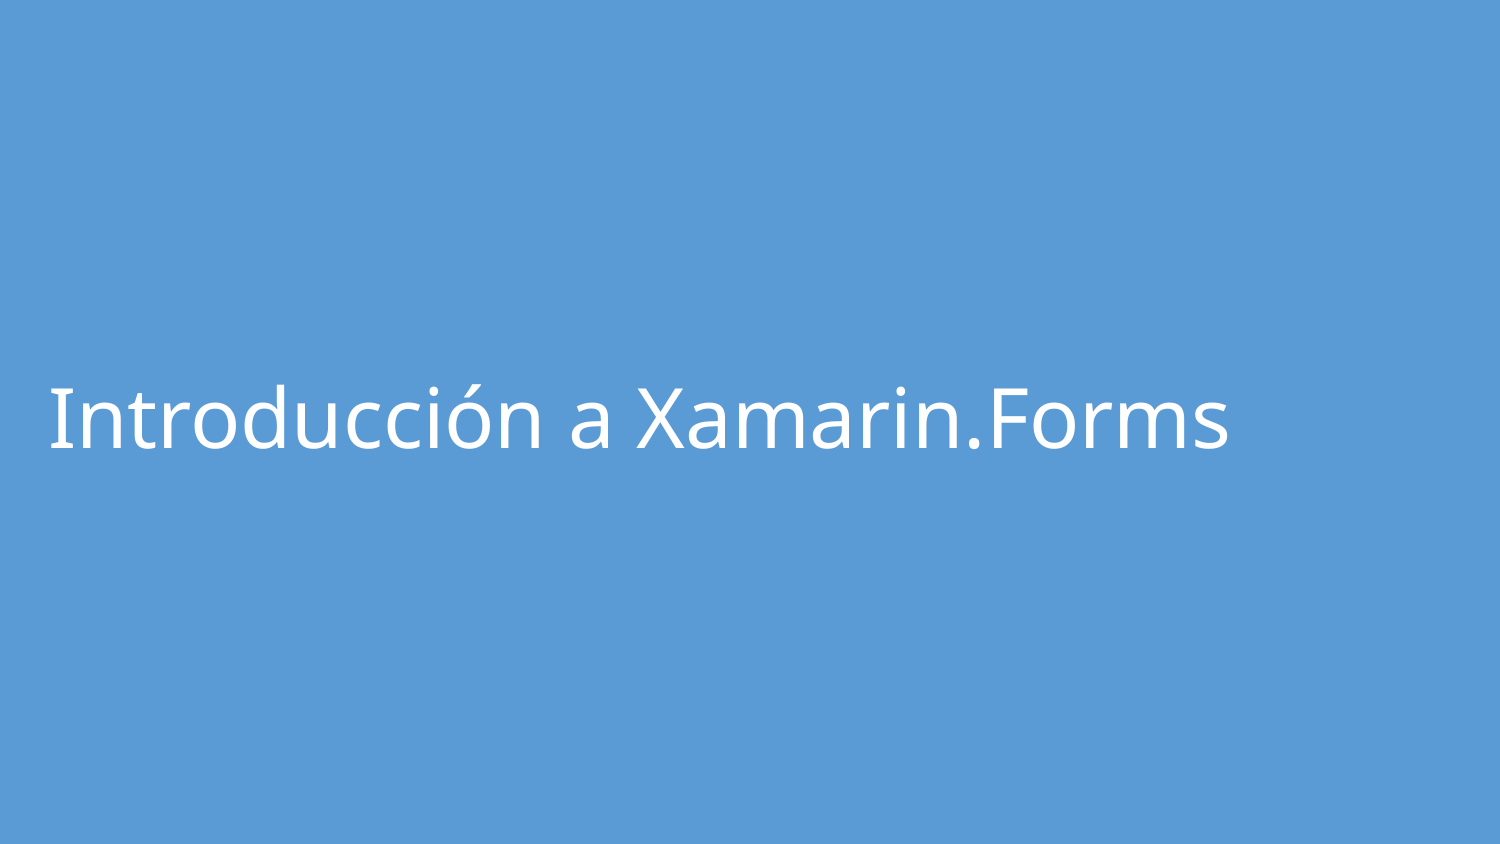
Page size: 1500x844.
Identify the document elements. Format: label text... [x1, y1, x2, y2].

title Introducción a Xamarin.Forms [33, 368, 1465, 475]
